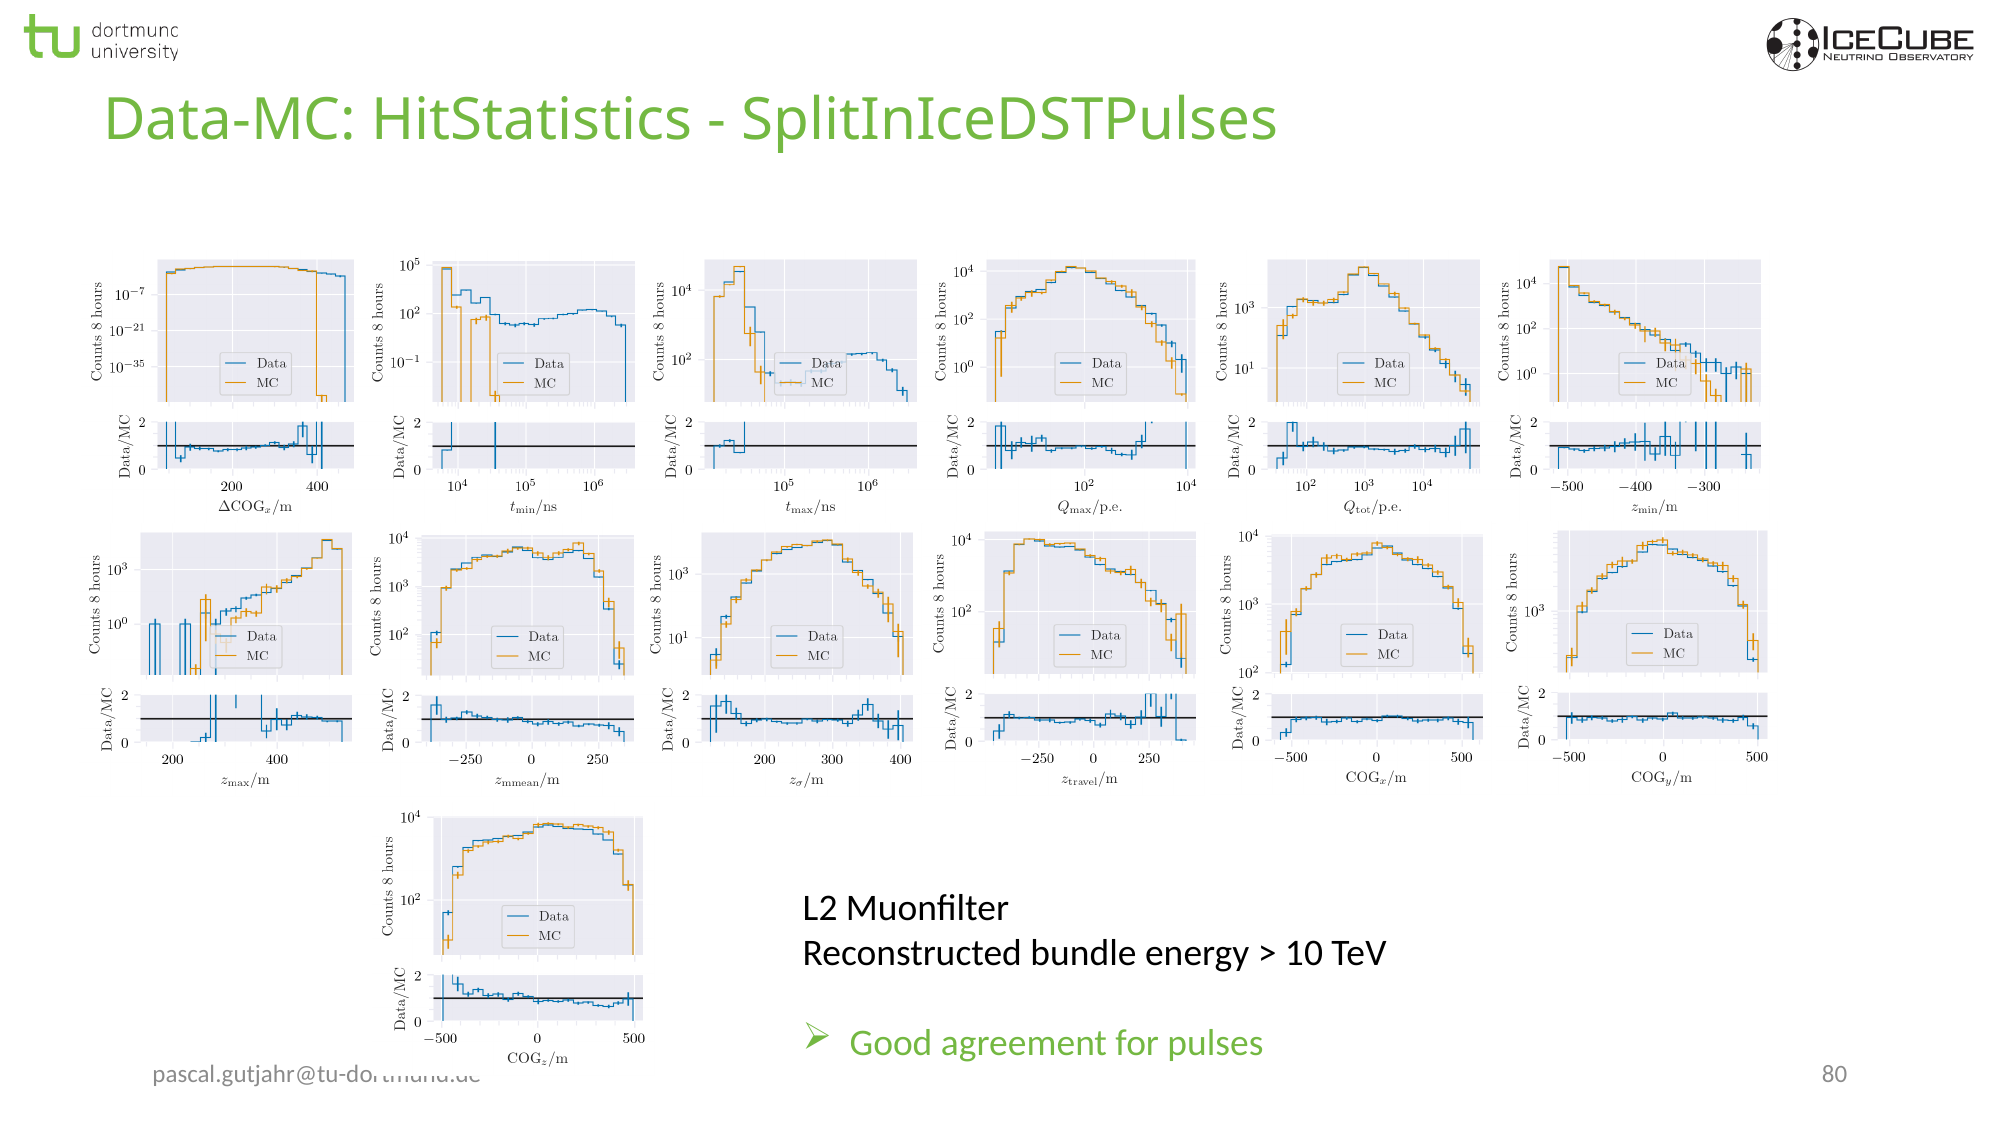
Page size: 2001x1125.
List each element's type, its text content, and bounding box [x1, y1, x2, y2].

slide_number pascal.gutjahr@tu-dortmund.de [137, 1042, 588, 1103]
text_box L2 Muonfilter Reconstructed bundle energy > 10 TeV Good agreement for pulses [787, 875, 1413, 1071]
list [81, 250, 362, 523]
picture [79, 250, 1778, 797]
title Data-MC: HitStatistics - SplitInIceDSTPulses [88, 59, 1977, 182]
picture [372, 802, 655, 1076]
slide_number 80 [1412, 1042, 1863, 1103]
